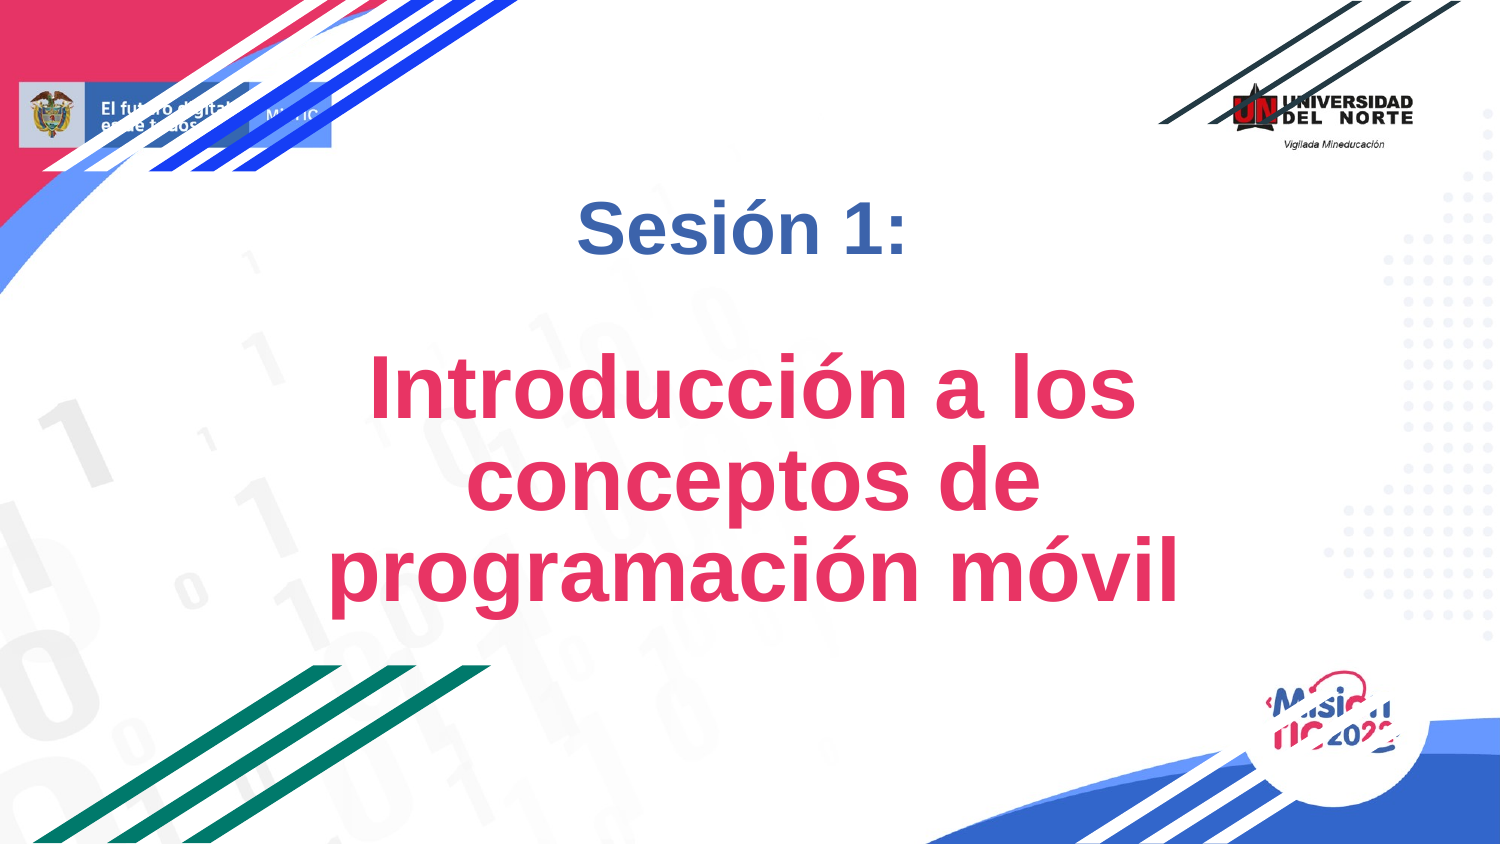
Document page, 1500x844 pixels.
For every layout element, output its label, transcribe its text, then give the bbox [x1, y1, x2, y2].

picture [0, 0, 1500, 844]
title Sesión 1: Introducción a los conceptos de programación móvil [210, 178, 1297, 635]
